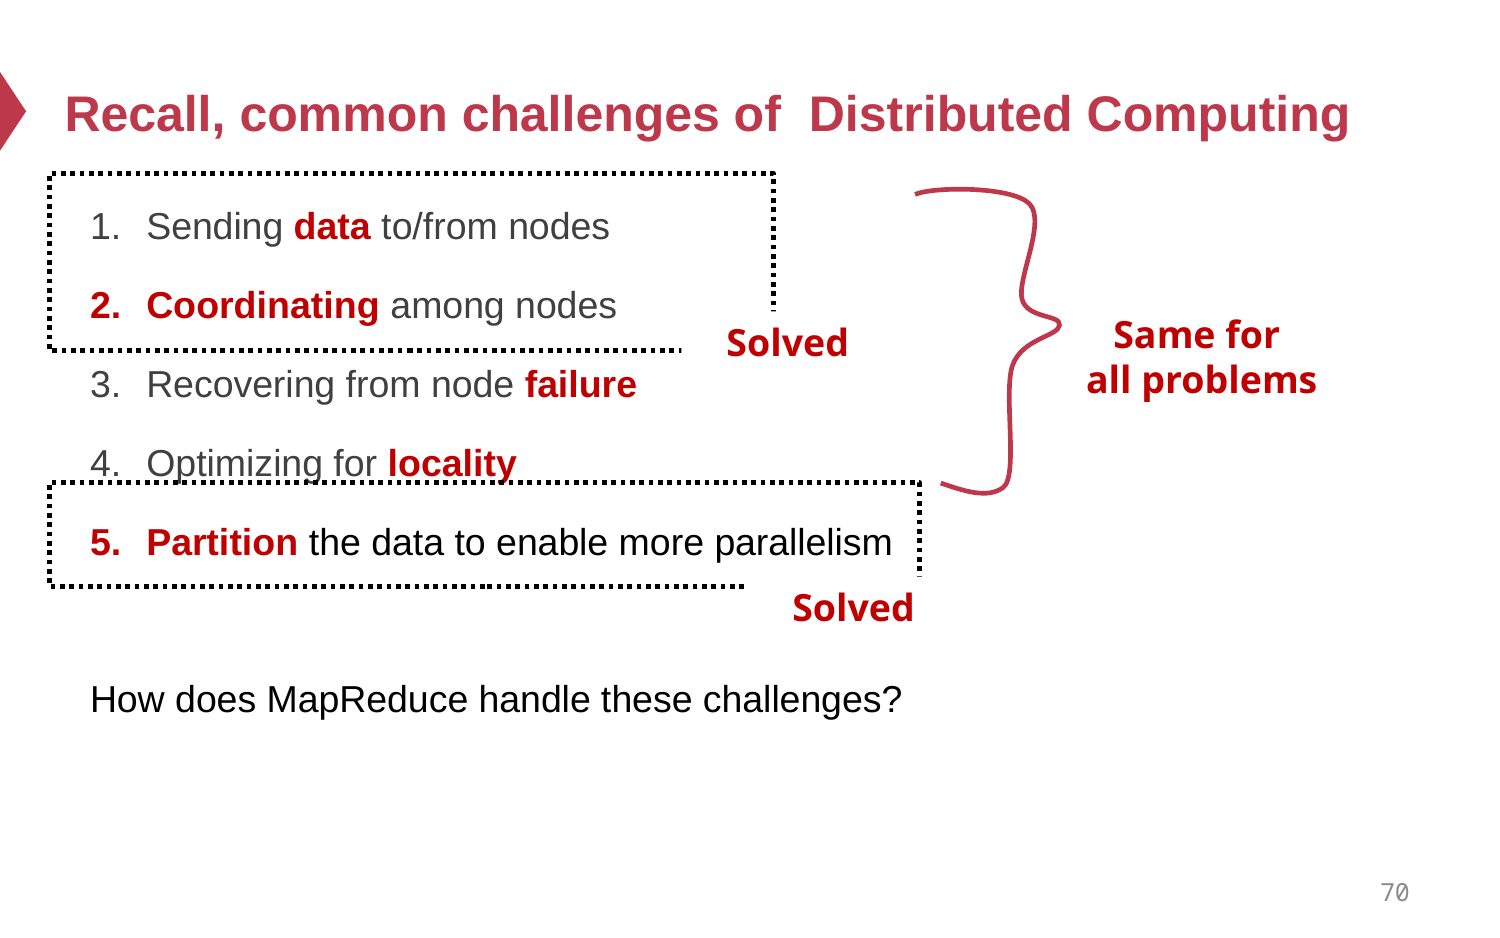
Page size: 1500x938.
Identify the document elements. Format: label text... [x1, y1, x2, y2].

text_box [915, 189, 1051, 494]
text_box [49, 173, 774, 351]
title Recall, common challenges of Distributed Computing [49, 37, 1400, 185]
slide_number 70 [1074, 868, 1425, 919]
text_box Same for all problems [1051, 303, 1353, 409]
text_box Solved [747, 576, 960, 637]
text_box Solved [681, 311, 895, 372]
list Sending data to/from nodes Coordinating among nodes Recovering from node failure Optimizing for locality Partition the data to enable more parallelism How does MapReduce handle these challenges? [75, 185, 1425, 900]
text_box [49, 482, 920, 588]
